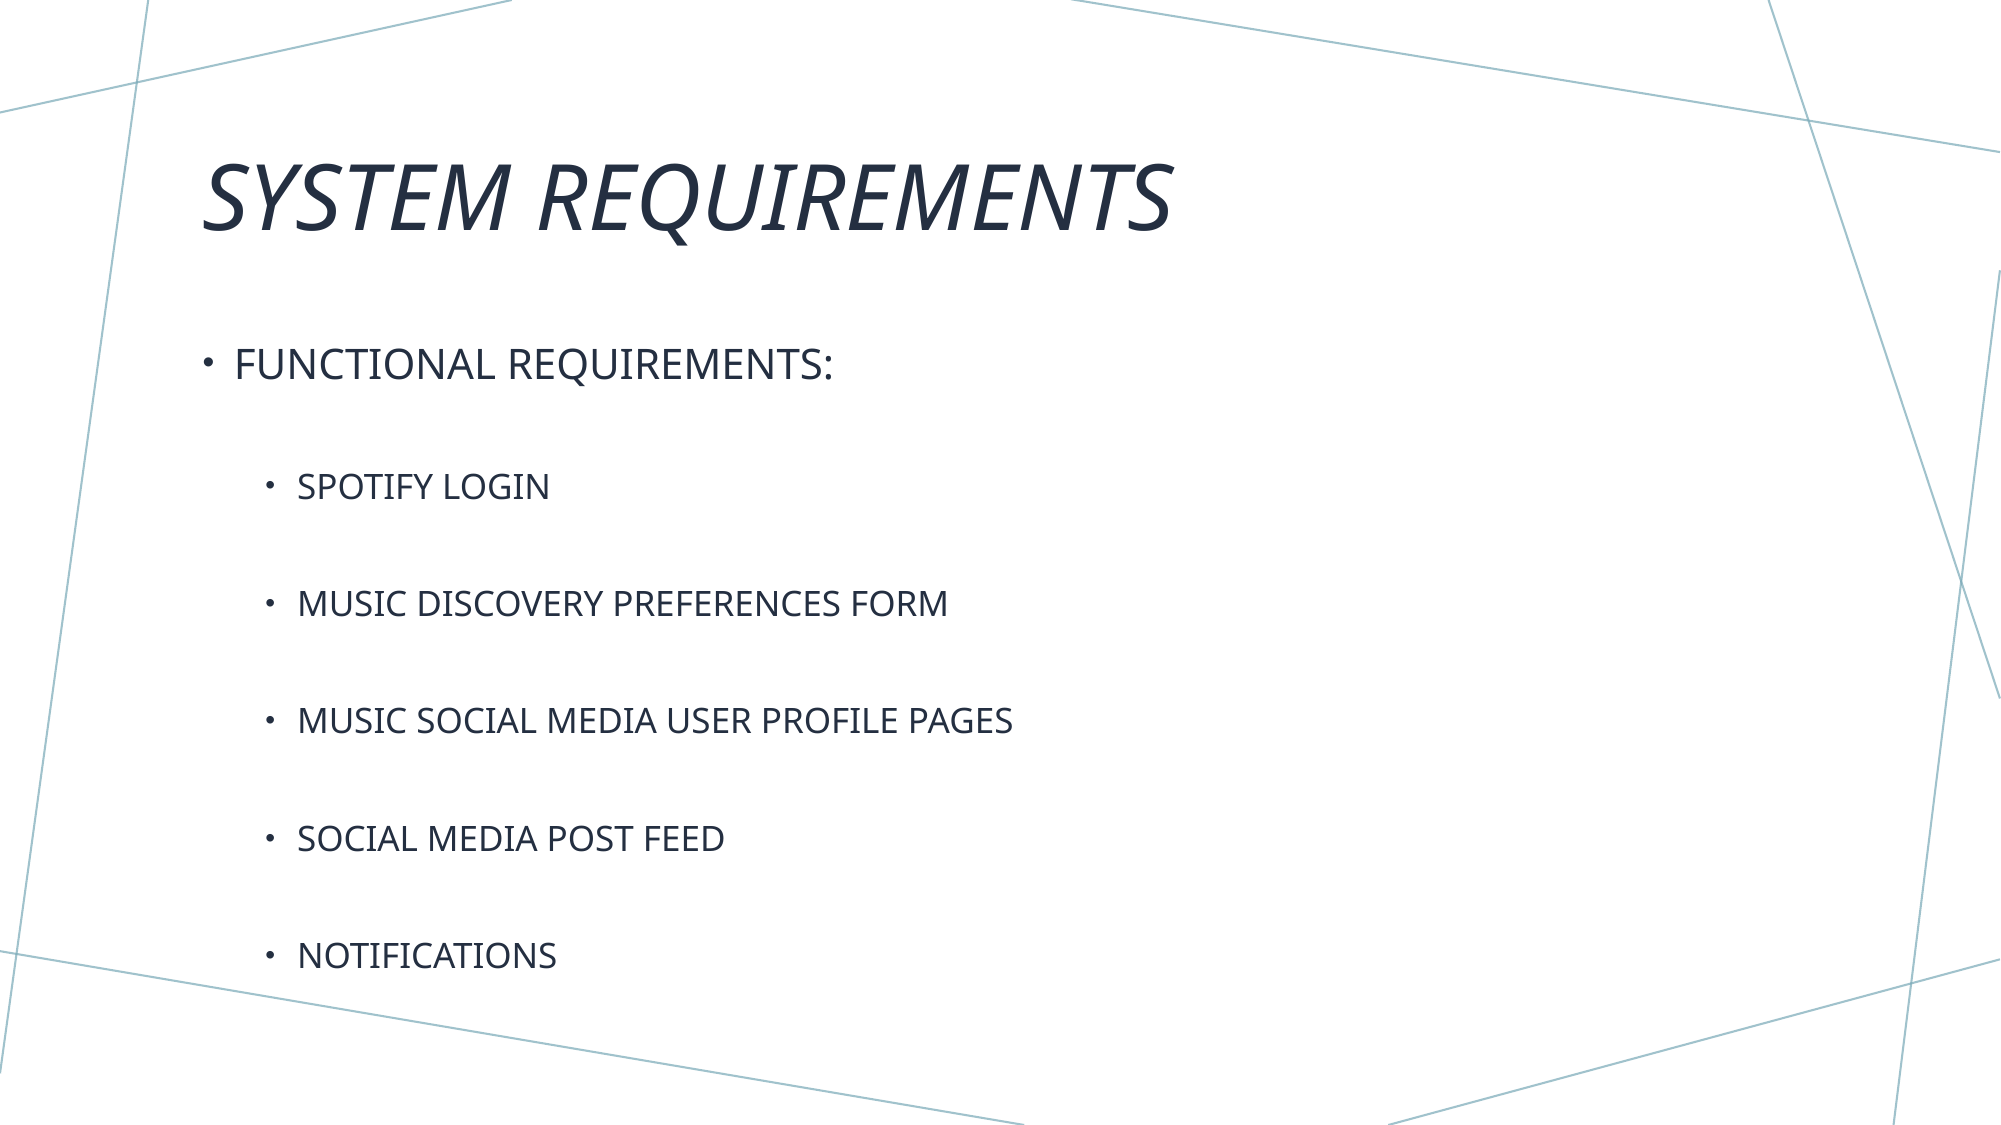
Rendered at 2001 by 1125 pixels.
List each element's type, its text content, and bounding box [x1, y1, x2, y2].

list FUNCTIONAL REQUIREMENTS: SPOTIFY LOGIN MUSIC DISCOVERY PREFERENCES FORM MUSIC SOCIAL MEDIA USER PROFILE PAGES SOCIAL MEDIA POST FEED NOTIFICATIONS [187, 329, 1813, 990]
title System requirements [187, 87, 1813, 315]
